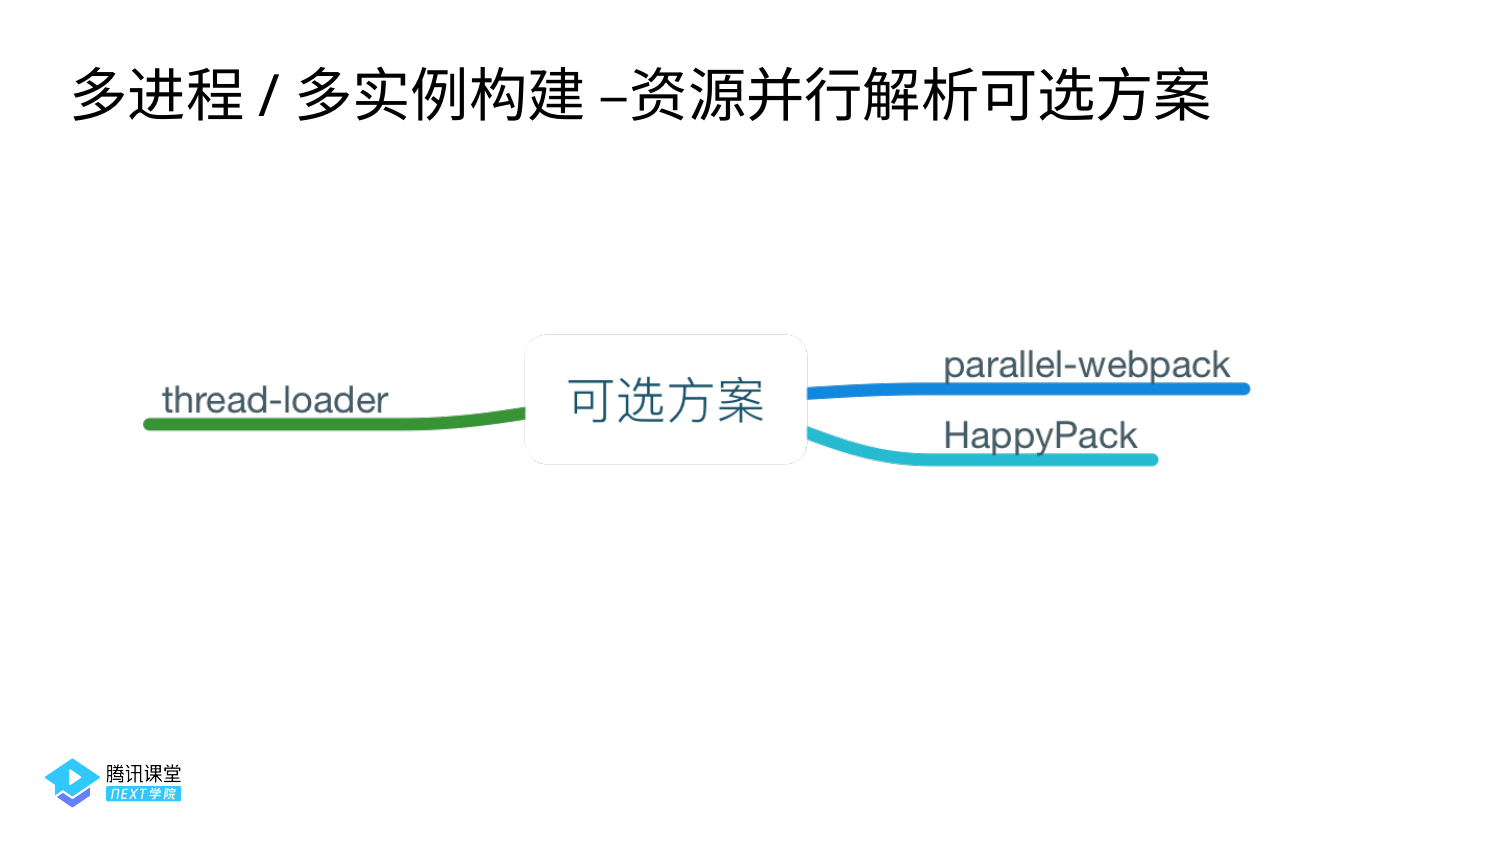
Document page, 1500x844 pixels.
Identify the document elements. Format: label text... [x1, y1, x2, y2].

picture [41, 744, 186, 817]
text_box 多进程/多实例构建 –资源并行解析可选方案 [55, 50, 1228, 135]
picture [140, 327, 1254, 473]
